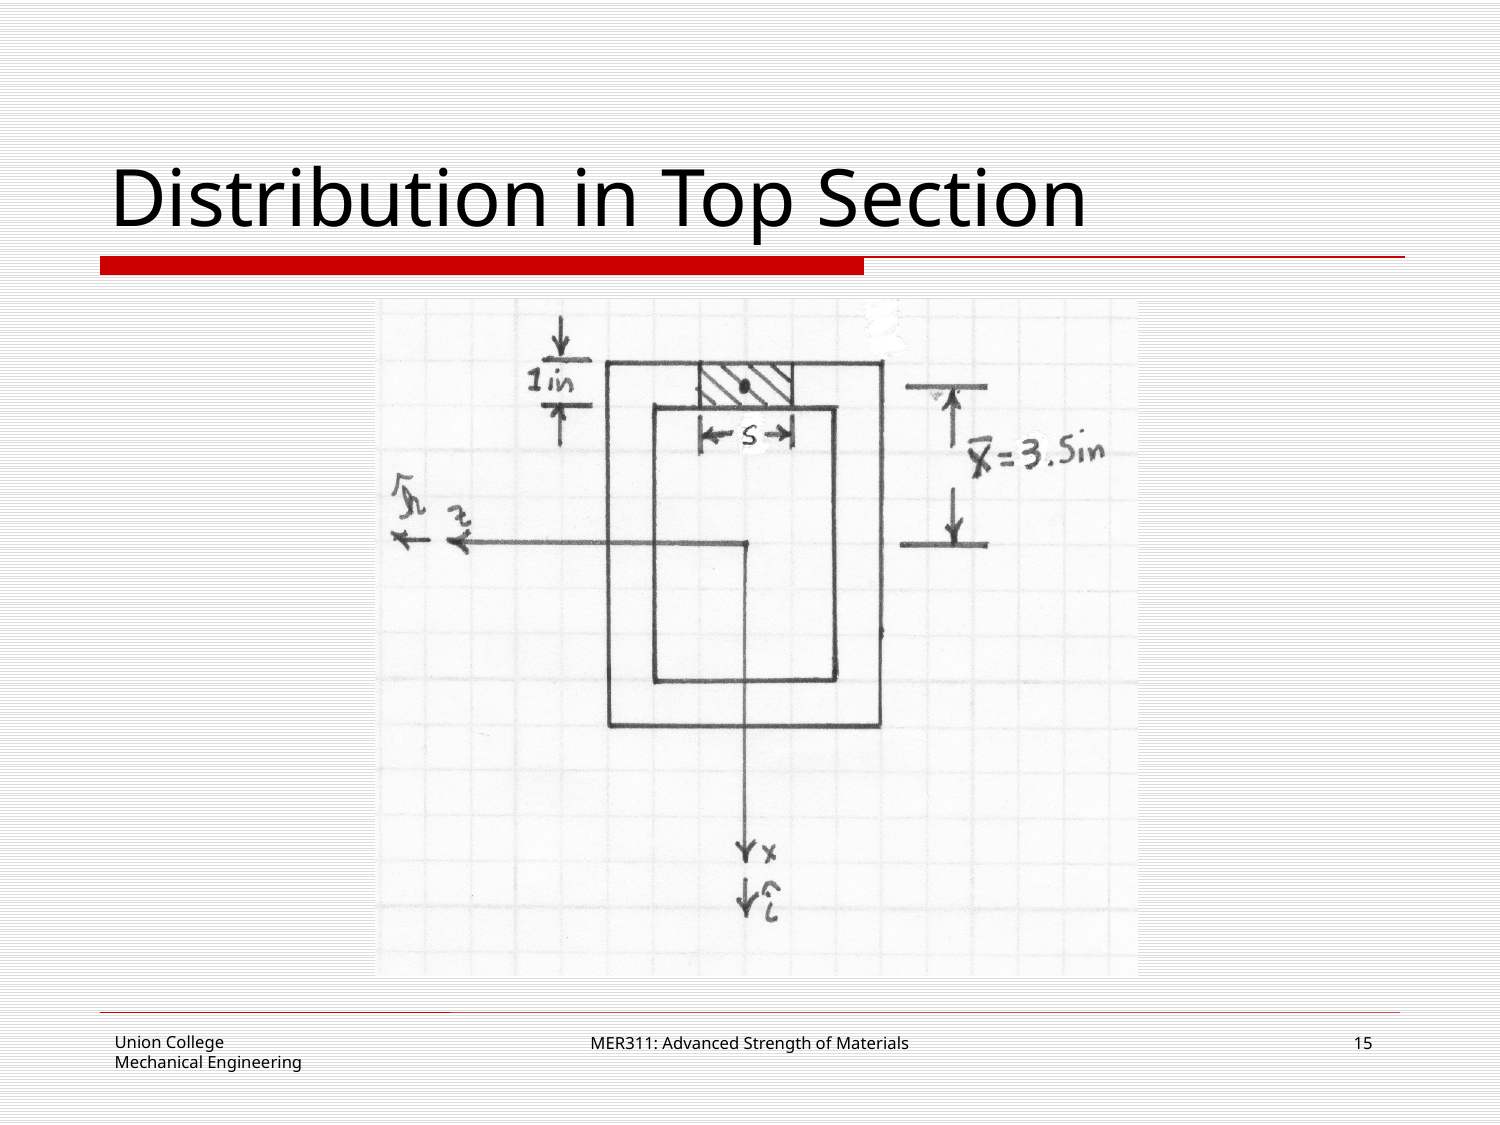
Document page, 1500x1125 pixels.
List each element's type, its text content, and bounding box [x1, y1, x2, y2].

footer MER311: Advanced Strength of Materials [512, 1024, 988, 1101]
picture [374, 299, 1138, 976]
title Distribution in Top Section [93, 49, 1407, 250]
slide_number 15 [1074, 1024, 1388, 1101]
